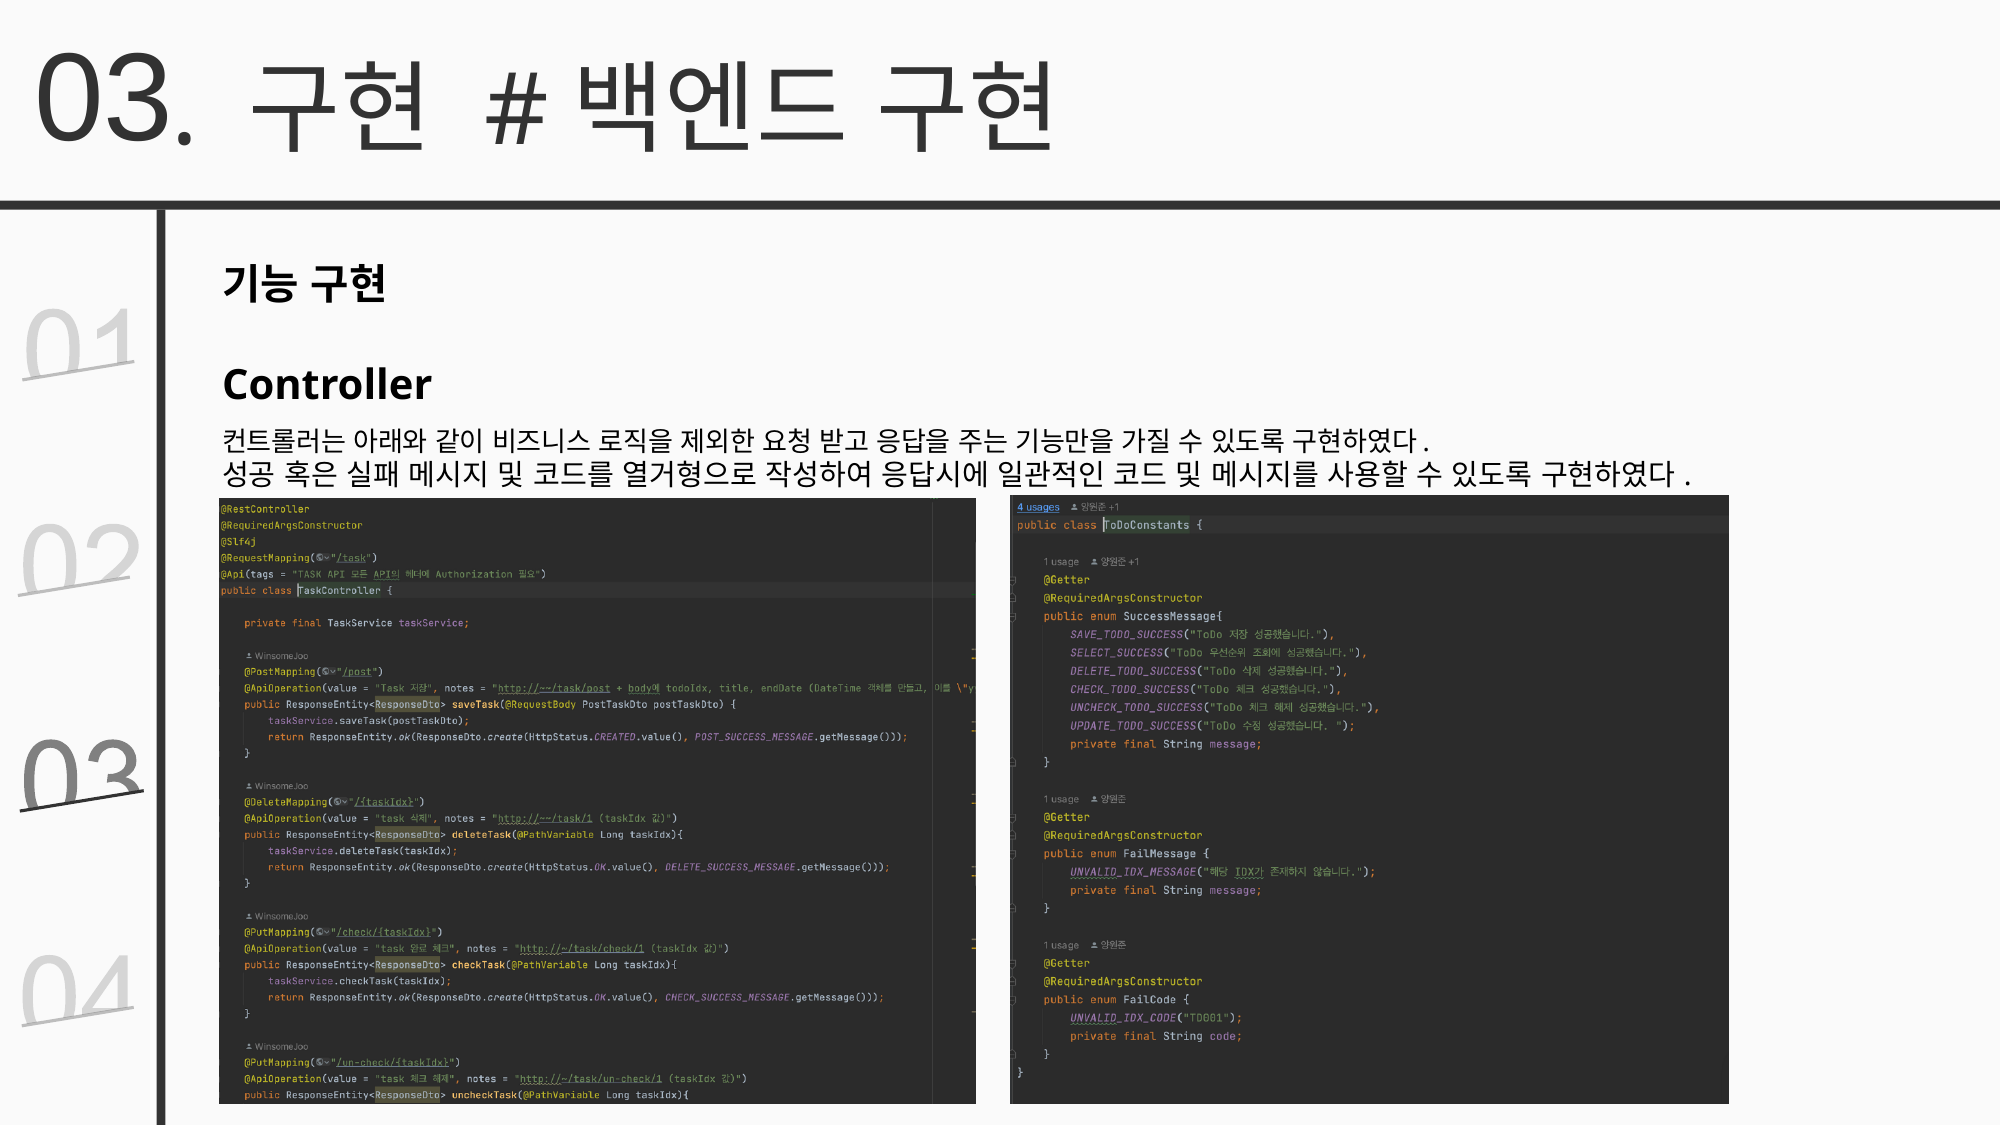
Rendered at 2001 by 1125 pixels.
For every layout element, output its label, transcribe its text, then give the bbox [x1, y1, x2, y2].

picture [1010, 495, 1729, 1104]
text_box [22, 308, 135, 380]
text_box 기능 구현 Controller [207, 250, 1363, 416]
text_box [0, 200, 2000, 211]
picture [219, 498, 976, 1104]
text_box 컨트롤러는 아래와 같이 비즈니스 로직을 제외한 요청 받고 응답을 주는 기능만을 가질 수 있도록 구현하였다. 성공 혹은 실패 메시지 및 코드를 열거형으로 작성하여 응답시에 일관적인 코드 및 메시지를 사용할 수 있도록 구현하였다. [207, 416, 1856, 499]
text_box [17, 523, 139, 596]
text_box . 구현 #백엔드 구현 [208, 37, 2000, 173]
text_box 03 [0, 8, 208, 174]
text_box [19, 739, 144, 811]
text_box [21, 955, 134, 1026]
text_box [156, 211, 166, 1125]
